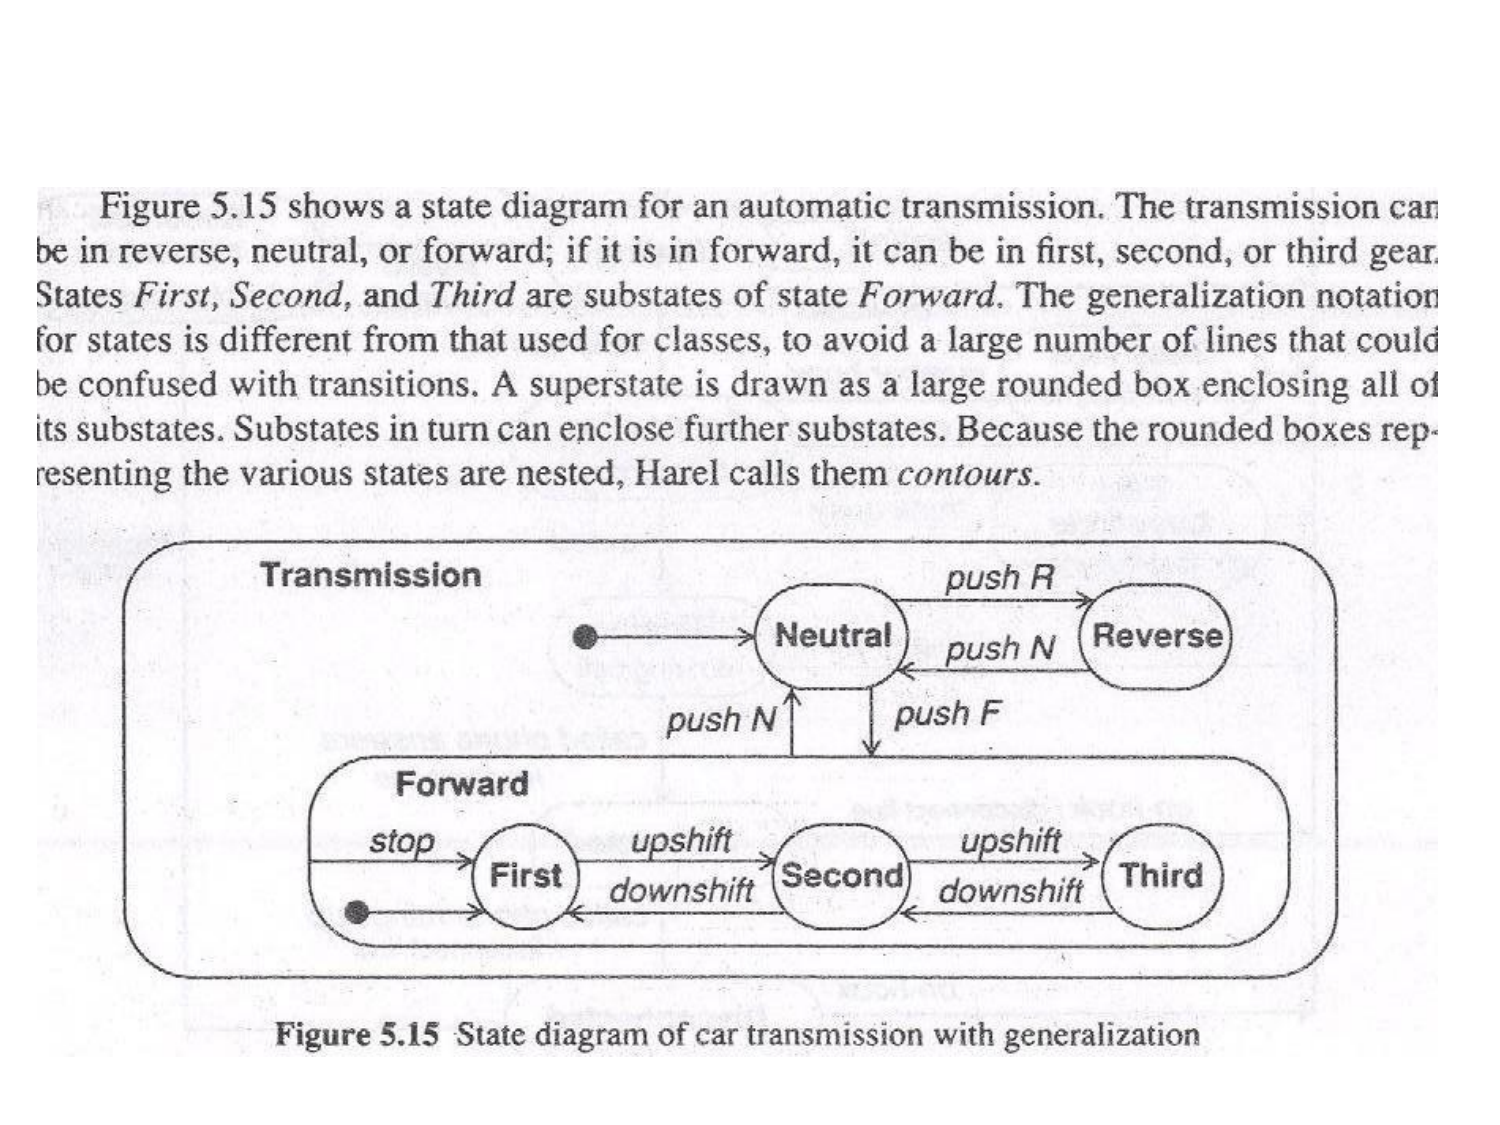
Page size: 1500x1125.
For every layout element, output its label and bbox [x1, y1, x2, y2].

picture [37, 187, 1438, 1058]
